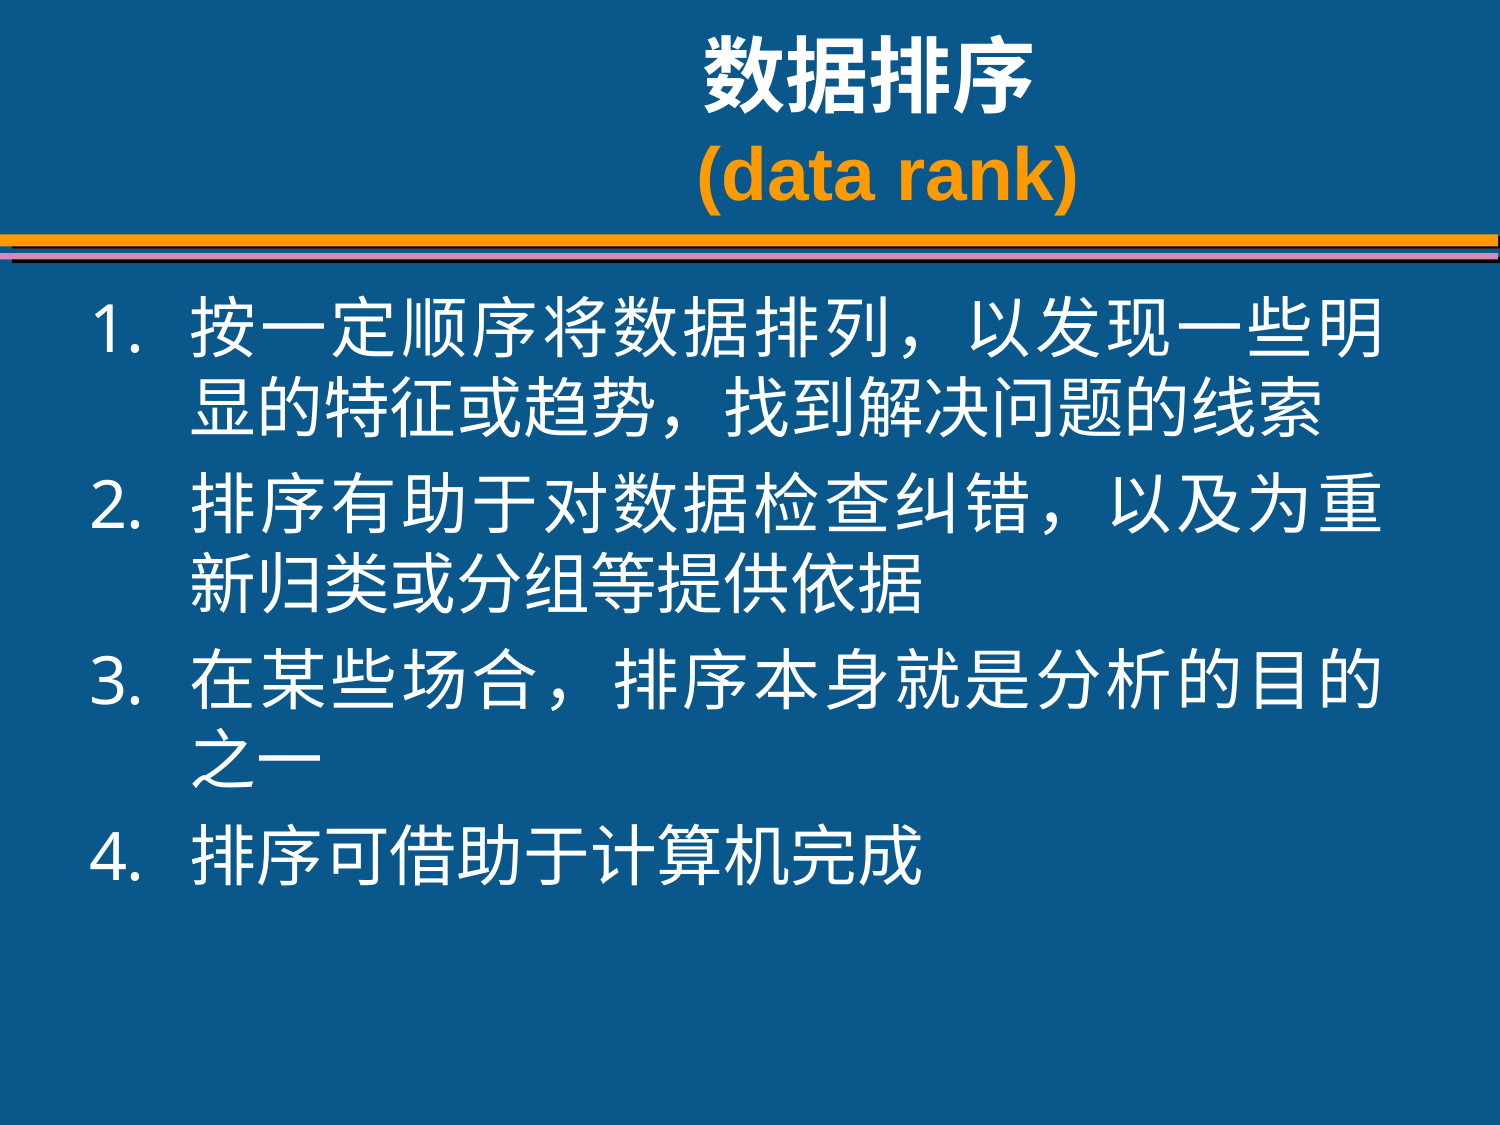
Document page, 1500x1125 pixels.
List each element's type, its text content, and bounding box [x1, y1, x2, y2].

list 按一定顺序将数据排列，以发现一些明显的特征或趋势，找到解决问题的线索 排序有助于对数据检查纠错，以及为重新归类或分组等提供依据 在某些场合，排序本身就是分析的目的之一 排序可借助于计算机完成 [75, 278, 1400, 1000]
title 数据排序 (data rank) [312, 37, 1425, 213]
